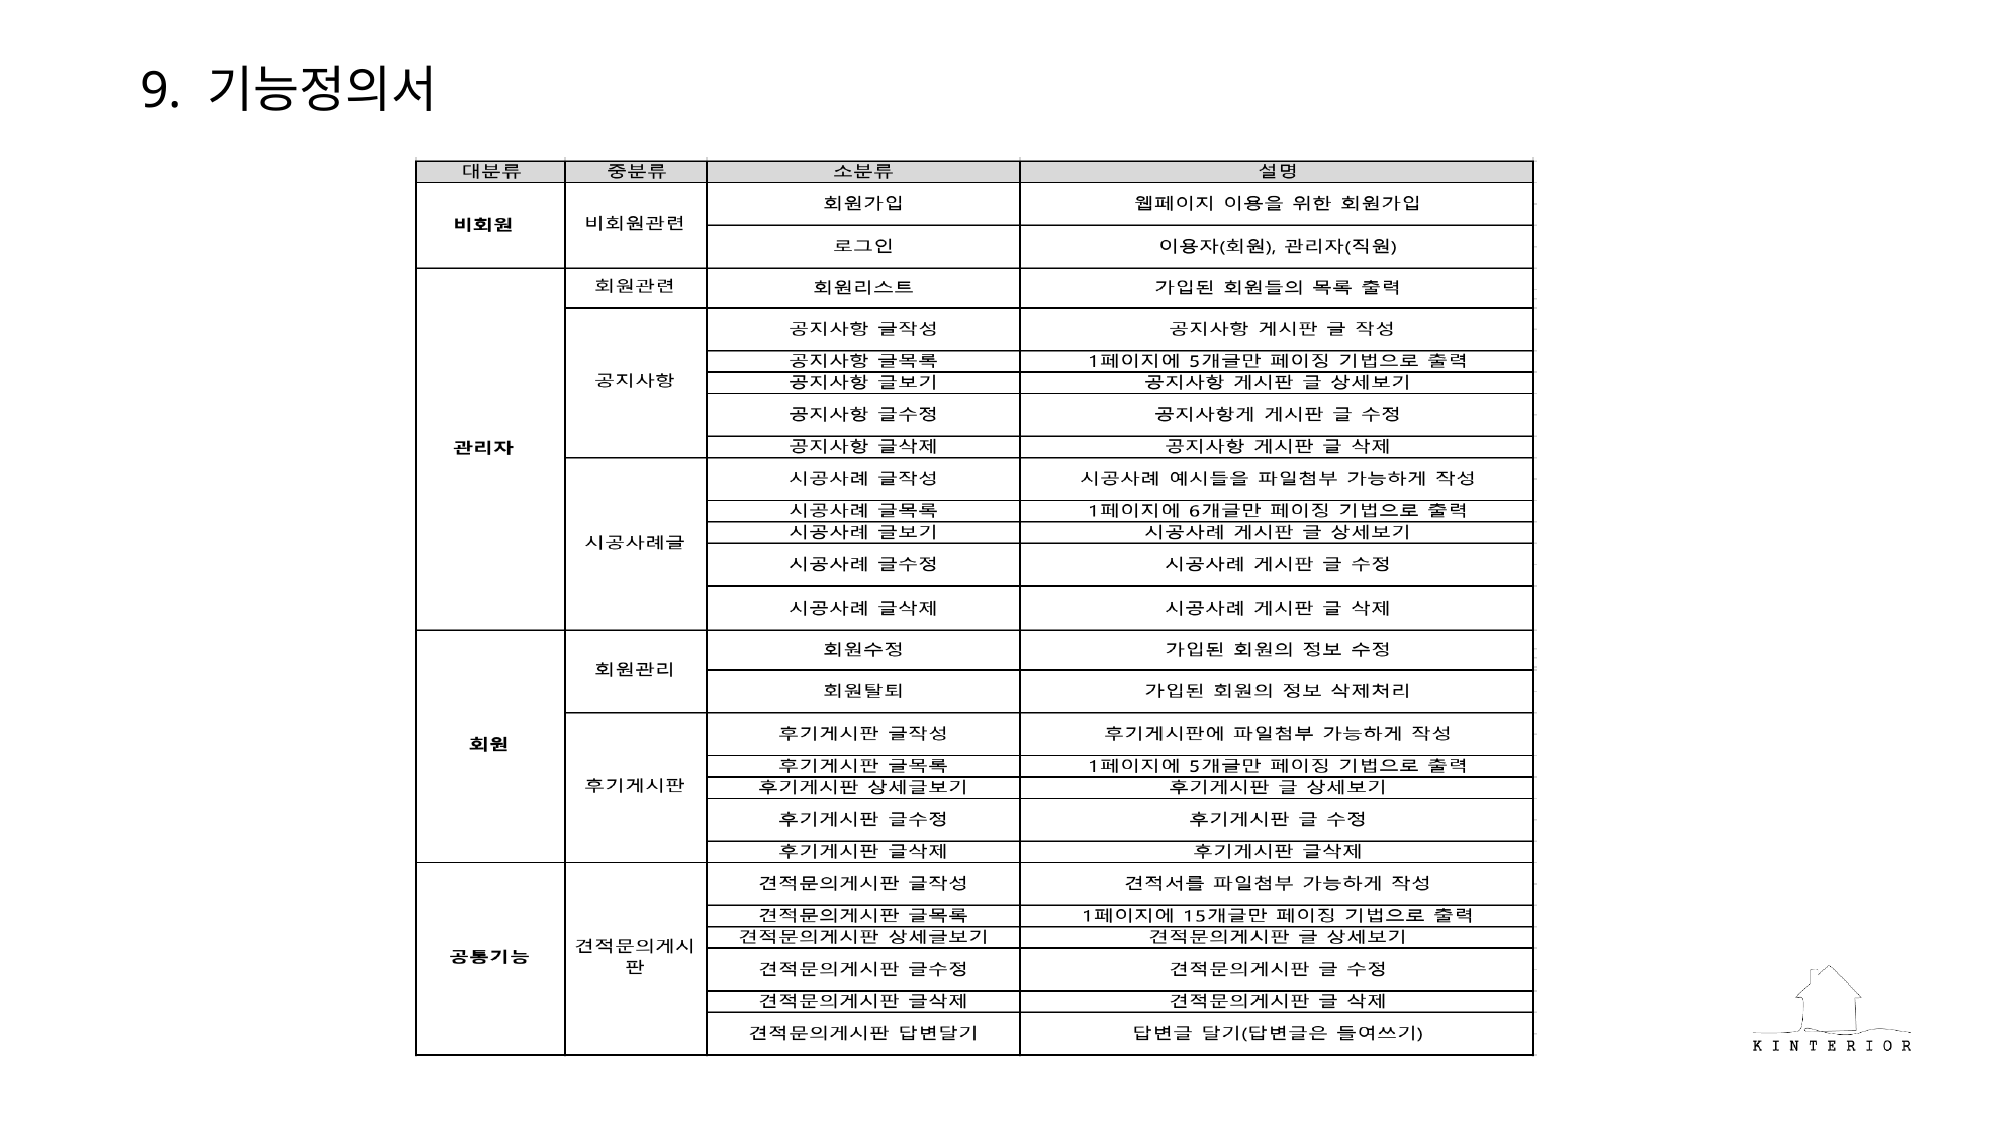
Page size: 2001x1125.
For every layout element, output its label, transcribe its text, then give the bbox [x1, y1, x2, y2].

picture [1724, 943, 1923, 1076]
text_box 9. 기능정의서 [125, 49, 1725, 125]
picture [415, 157, 1537, 1057]
